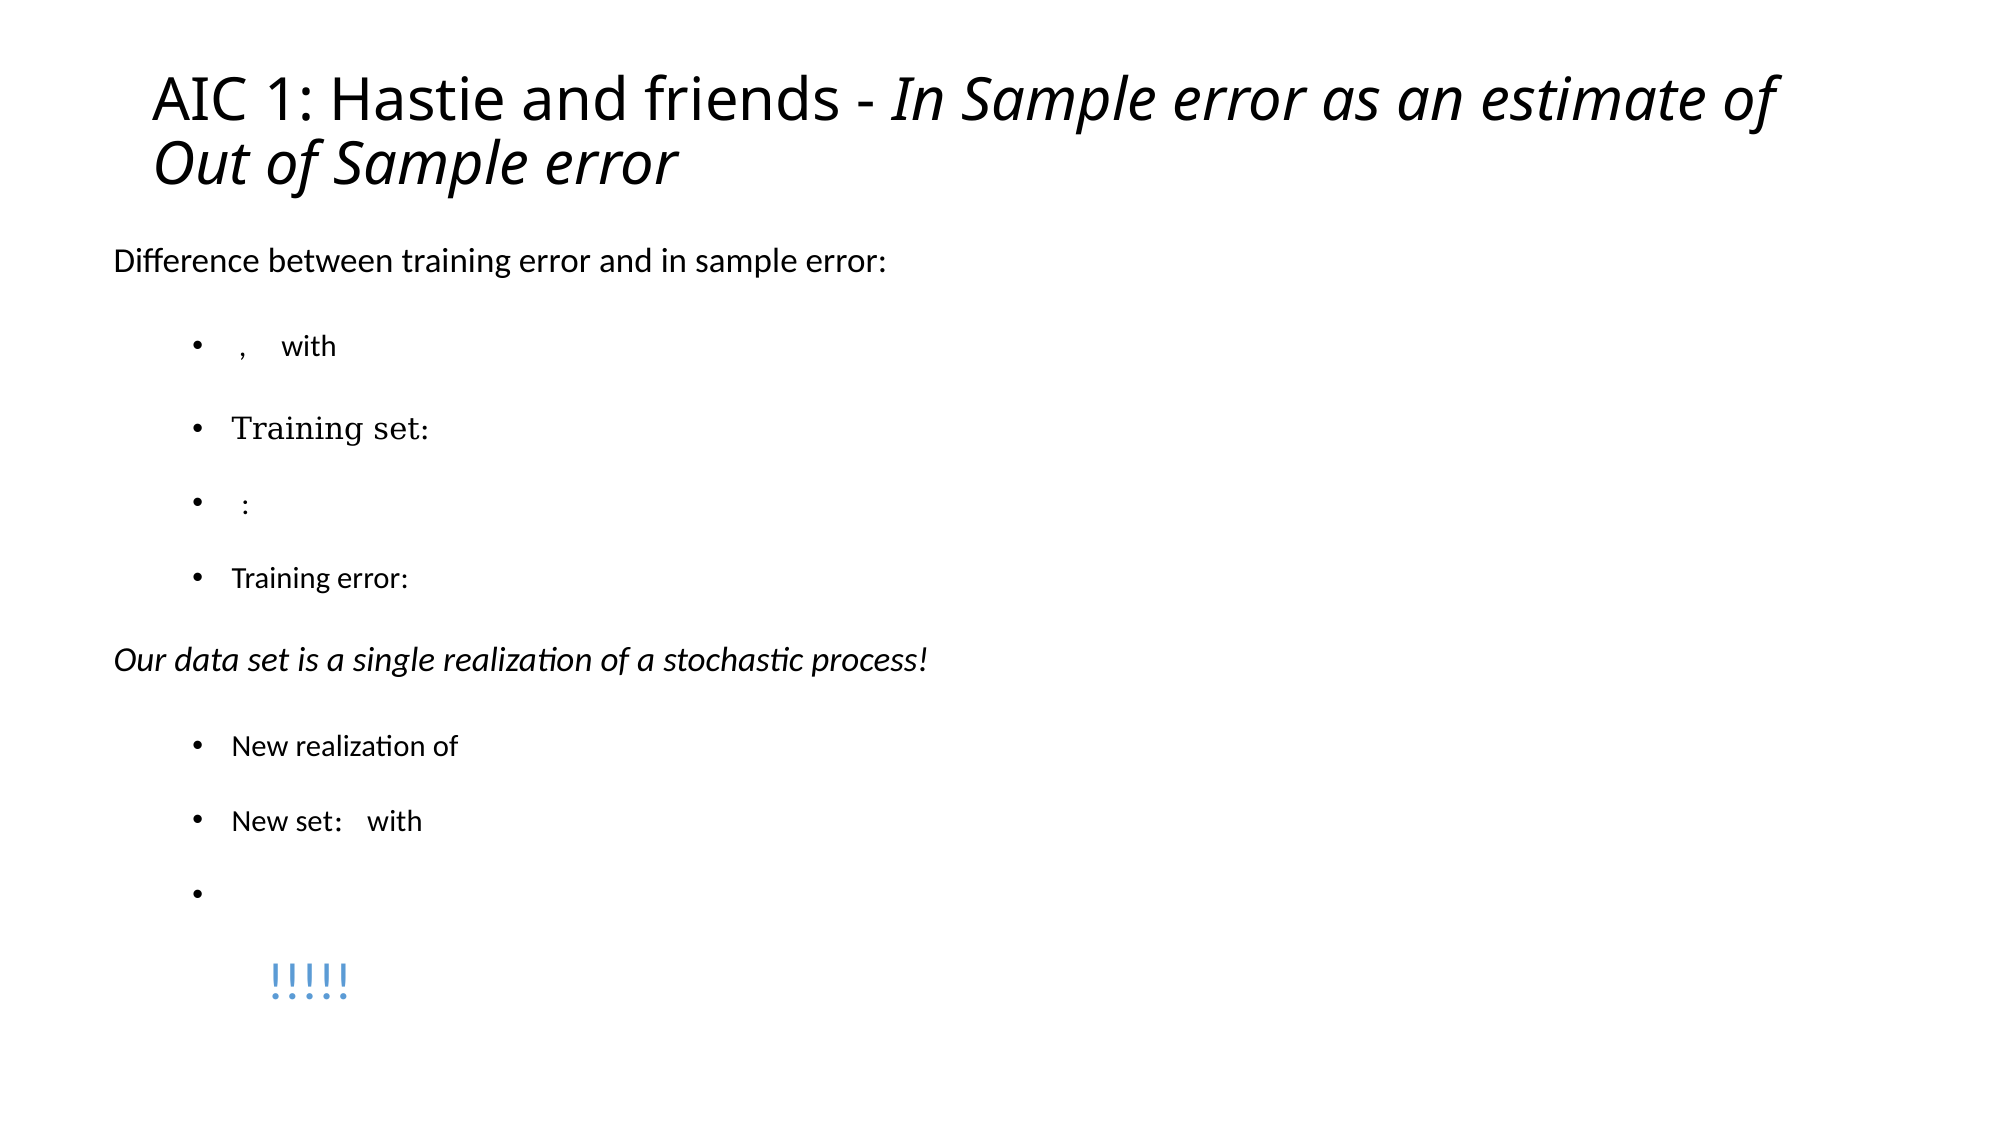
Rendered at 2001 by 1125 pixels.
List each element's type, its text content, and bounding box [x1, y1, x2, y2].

title AIC 1: Hastie and friends - In Sample error as an estimate of Out of Sample error [137, 59, 1863, 278]
